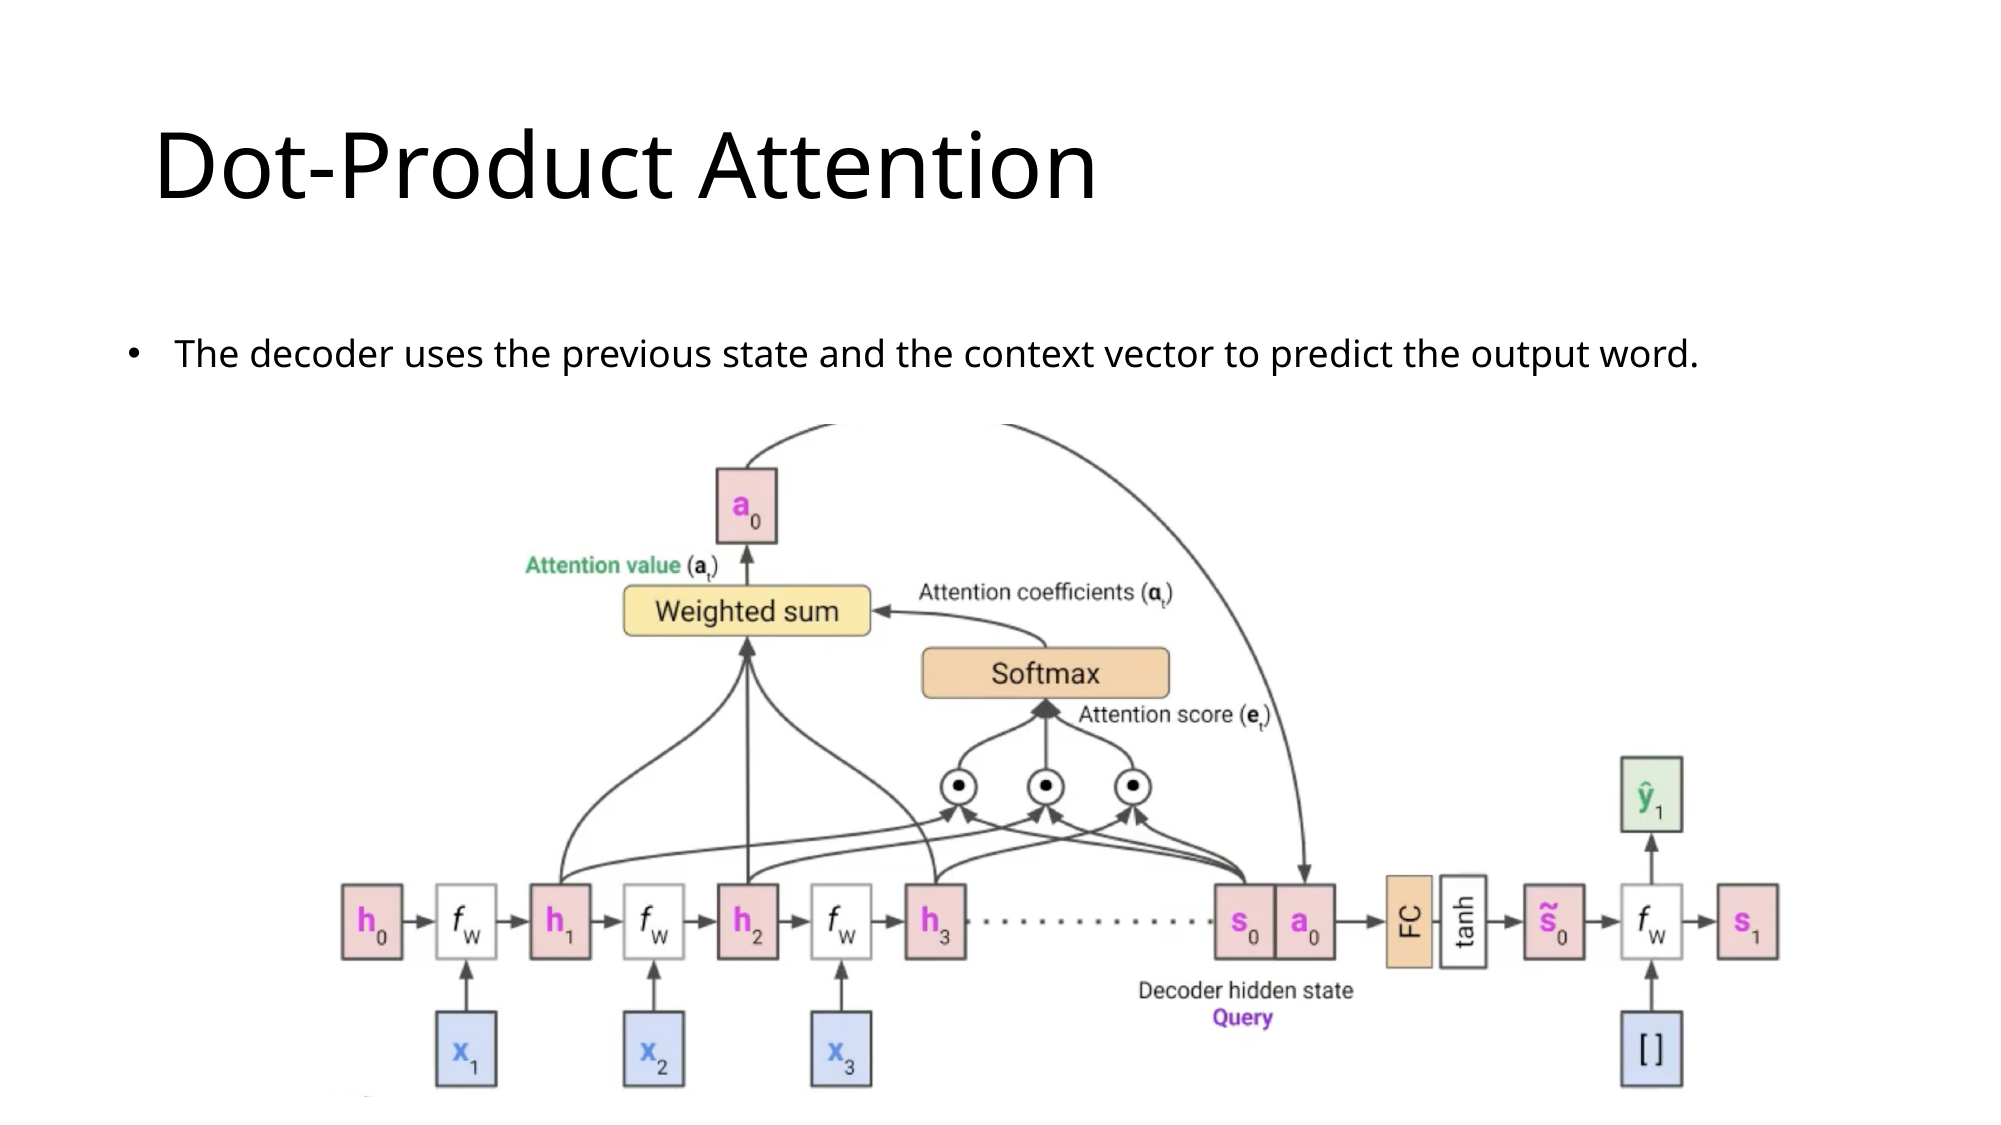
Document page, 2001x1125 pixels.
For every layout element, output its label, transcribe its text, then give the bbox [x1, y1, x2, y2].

title Dot-Product Attention [137, 59, 1863, 278]
picture [316, 423, 1789, 1097]
